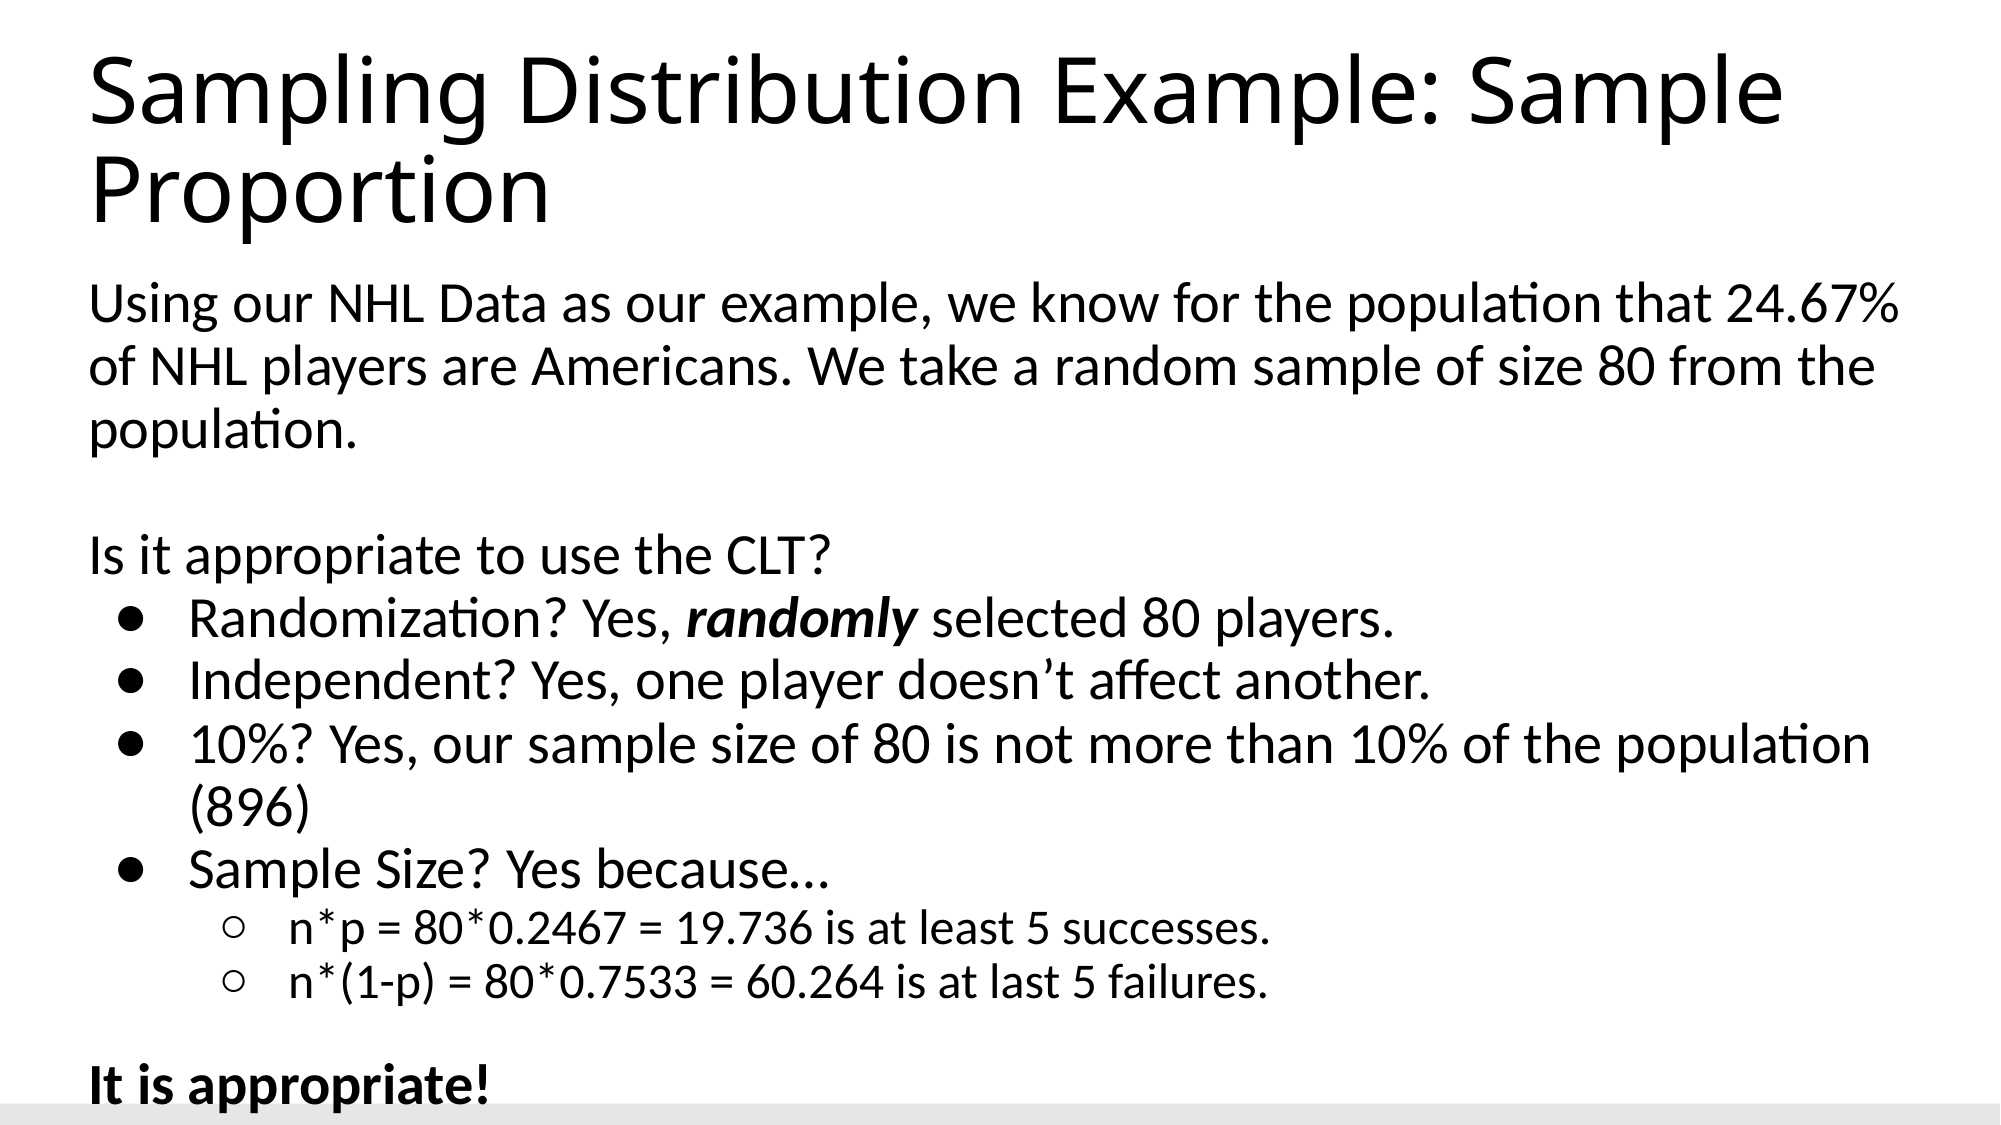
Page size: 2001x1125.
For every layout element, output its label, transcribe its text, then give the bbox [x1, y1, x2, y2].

list Using our NHL Data as our example, we know for the population that 24.67% of NHL players are Americans. We take a random sample of size 80 from the population. Is it appropriate to use the CLT? Randomization? Yes, randomly selected 80 players. Independent? Yes, one player doesn’t affect another. 10%? Yes, our sample size of 80 is not more than 10% of the population (896) Sample Size? Yes because… n*p = 80*0.2467 = 19.736 is at least 5 successes. n*(1-p) = 80*0.7533 = 60.264 is at last 5 failures. It is appropriate! [68, 252, 1932, 1101]
title Sampling Distribution Example: Sample Proportion [68, 24, 1932, 150]
